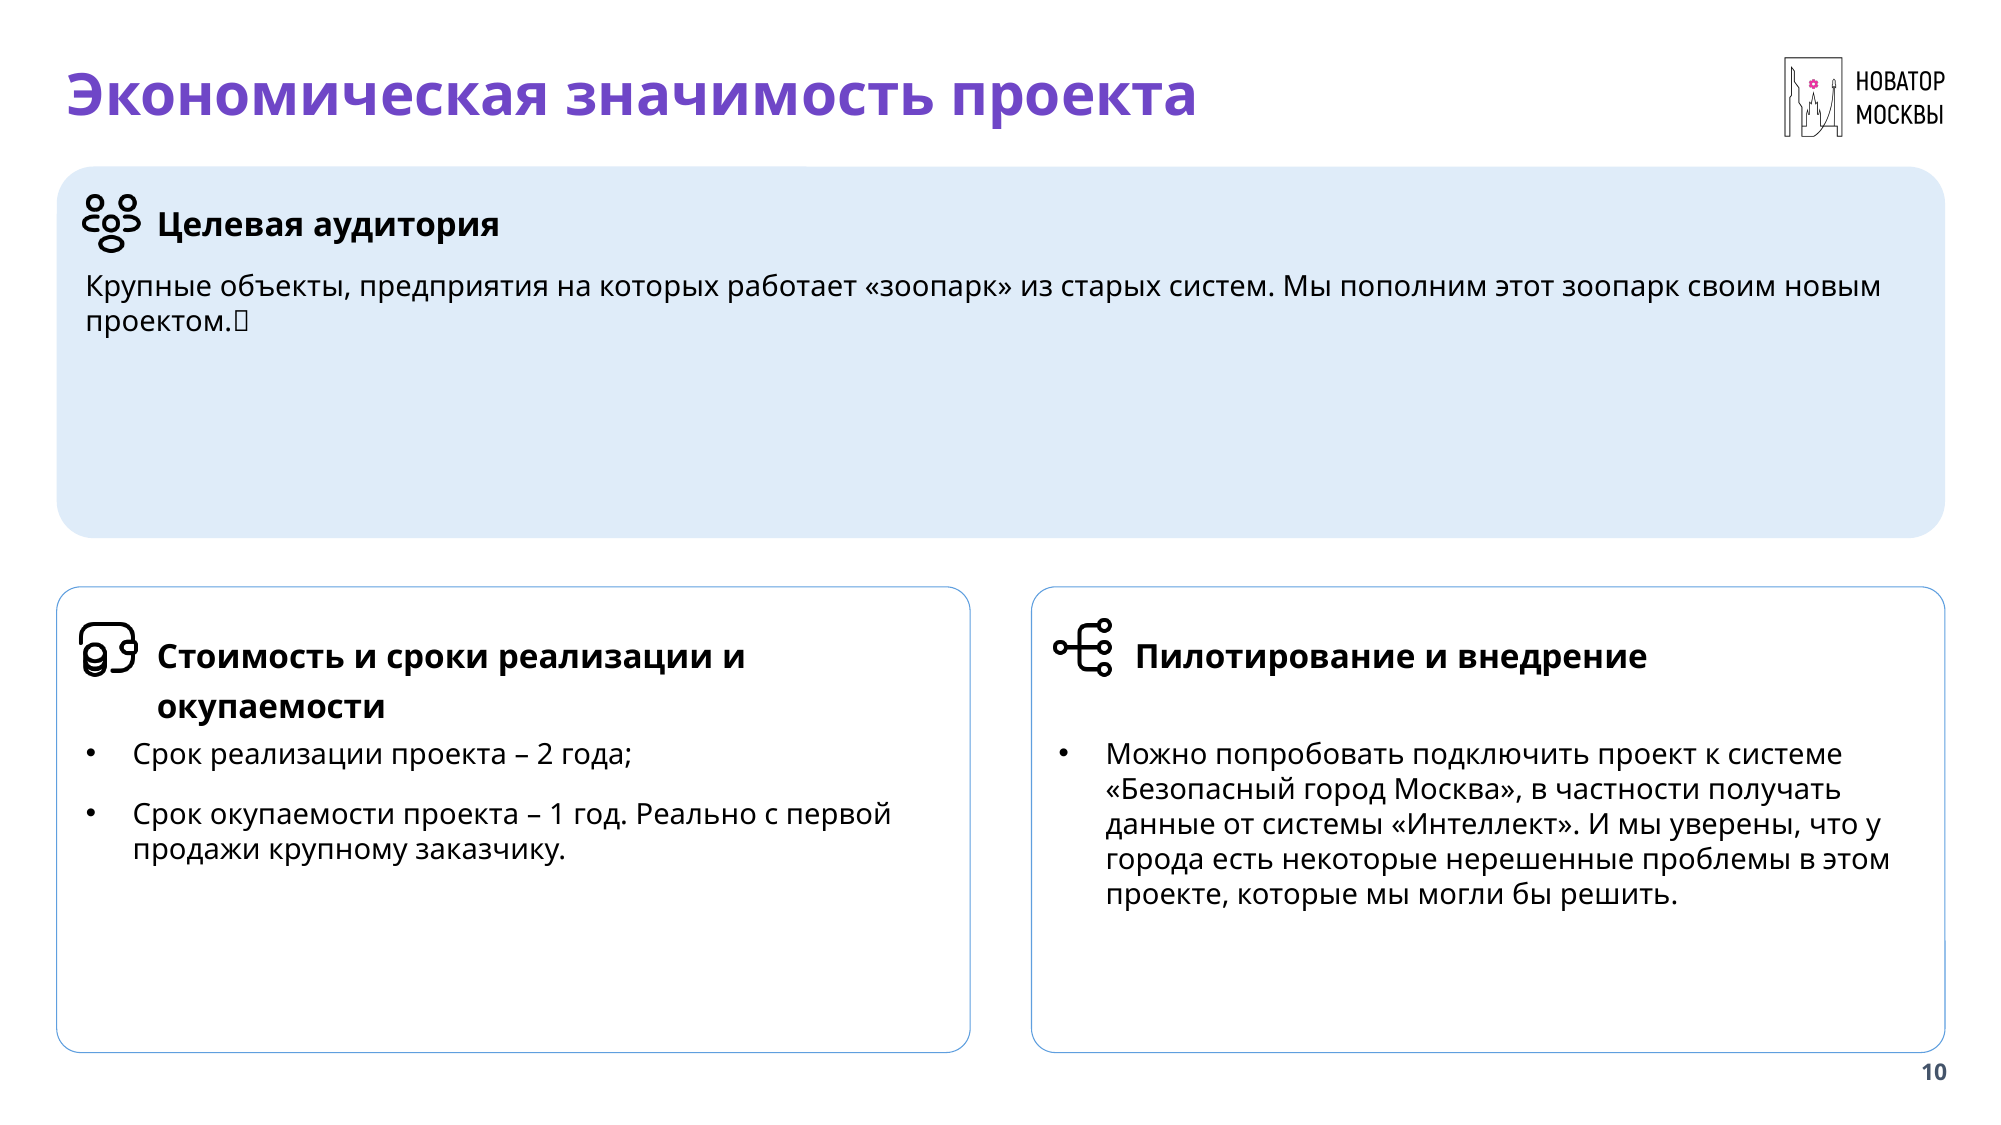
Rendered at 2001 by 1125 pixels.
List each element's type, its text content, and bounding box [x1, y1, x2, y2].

text_box Целевая аудитория [151, 190, 1000, 243]
text_box Пилотирование и внедрение [1129, 623, 1837, 676]
text_box Крупные объекты, предприятия на которых работает «зоопарк» из старых систем. Мы пополним этот зоопарк своим новым проектом. [83, 265, 1909, 337]
text_box Можно попробовать подключить проект к системе «Безопасный город Москва», в частности получать данные от системы «Интеллект». И мы уверены, что у города есть некоторые нерешенные проблемы в этом проекте, которые мы могли бы решить. [1056, 733, 1944, 910]
text_box [1030, 585, 1947, 1054]
picture [1784, 57, 1945, 137]
picture [75, 614, 141, 680]
text_box [55, 165, 1947, 540]
text_box Стоимость и сроки реализации и окупаемости [151, 623, 859, 726]
slide_number 10 [1888, 1042, 1981, 1103]
title Экономическая значимость проекта [51, 57, 1717, 126]
picture [78, 190, 144, 256]
text_box [55, 585, 972, 1054]
picture [1049, 614, 1115, 680]
text_box Срок реализации проекта – 2 года; Срок окупаемости проекта – 1 год. Реально с первой продажи крупному заказчику. [83, 733, 971, 865]
